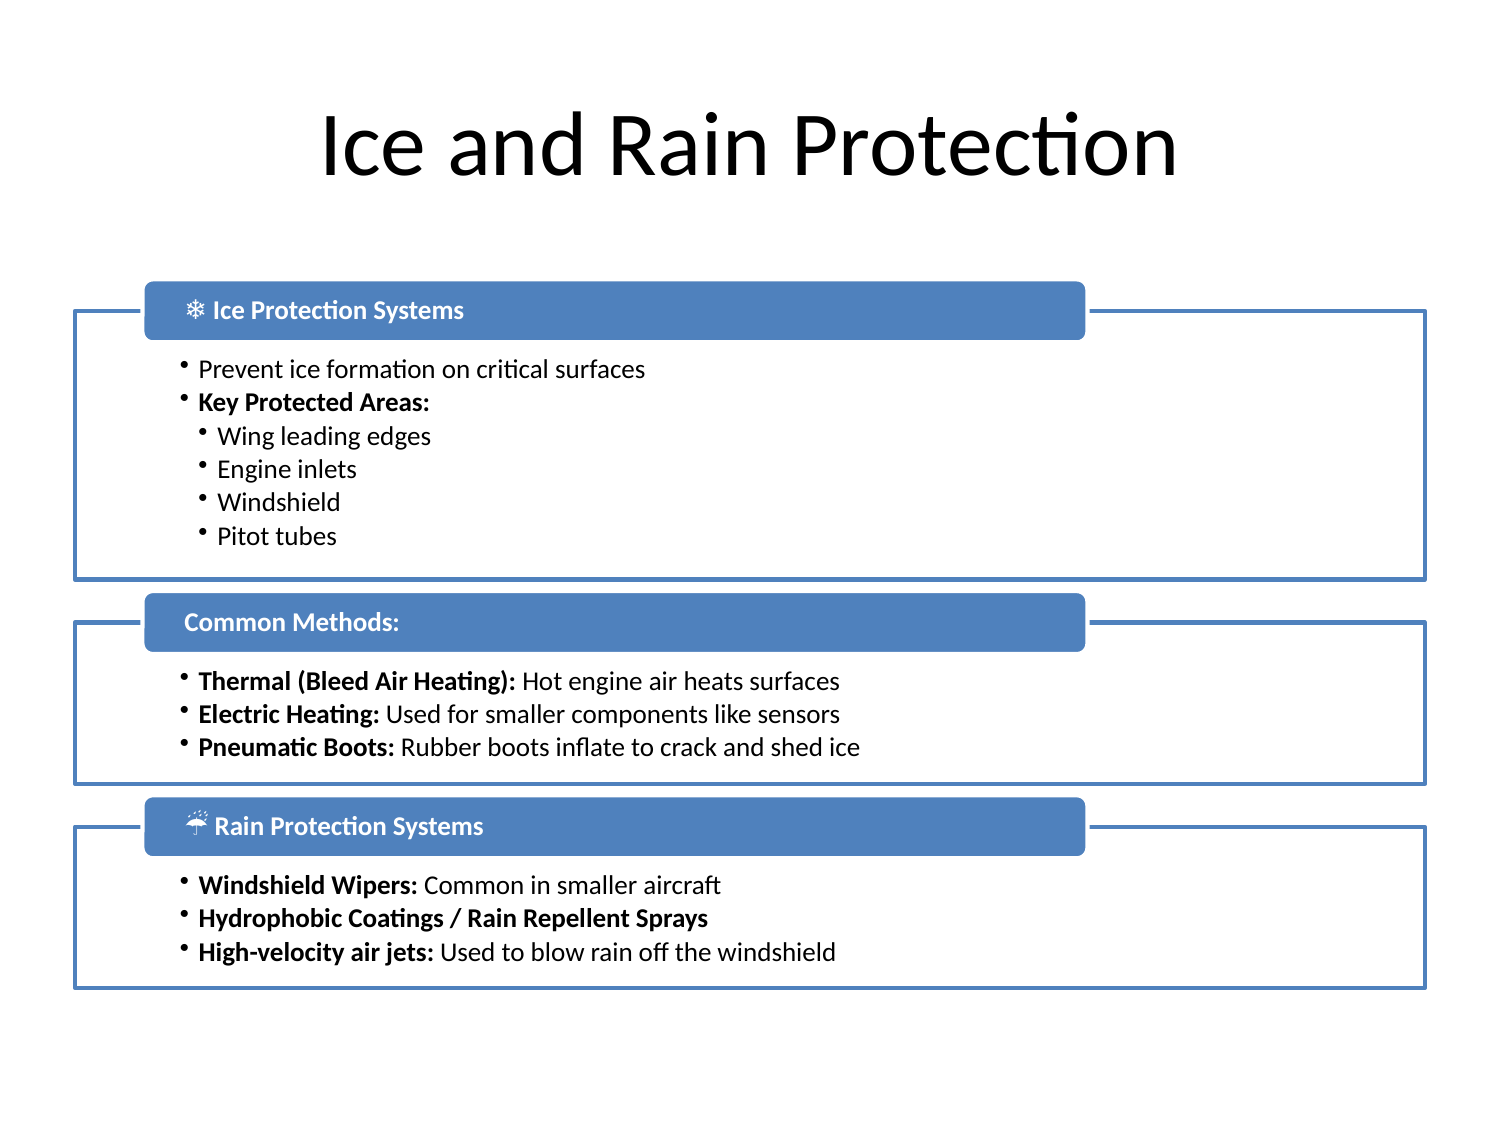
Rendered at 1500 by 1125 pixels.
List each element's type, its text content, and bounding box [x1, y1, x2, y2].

title Ice and Rain Protection [75, 45, 1425, 233]
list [74, 262, 1426, 1006]
